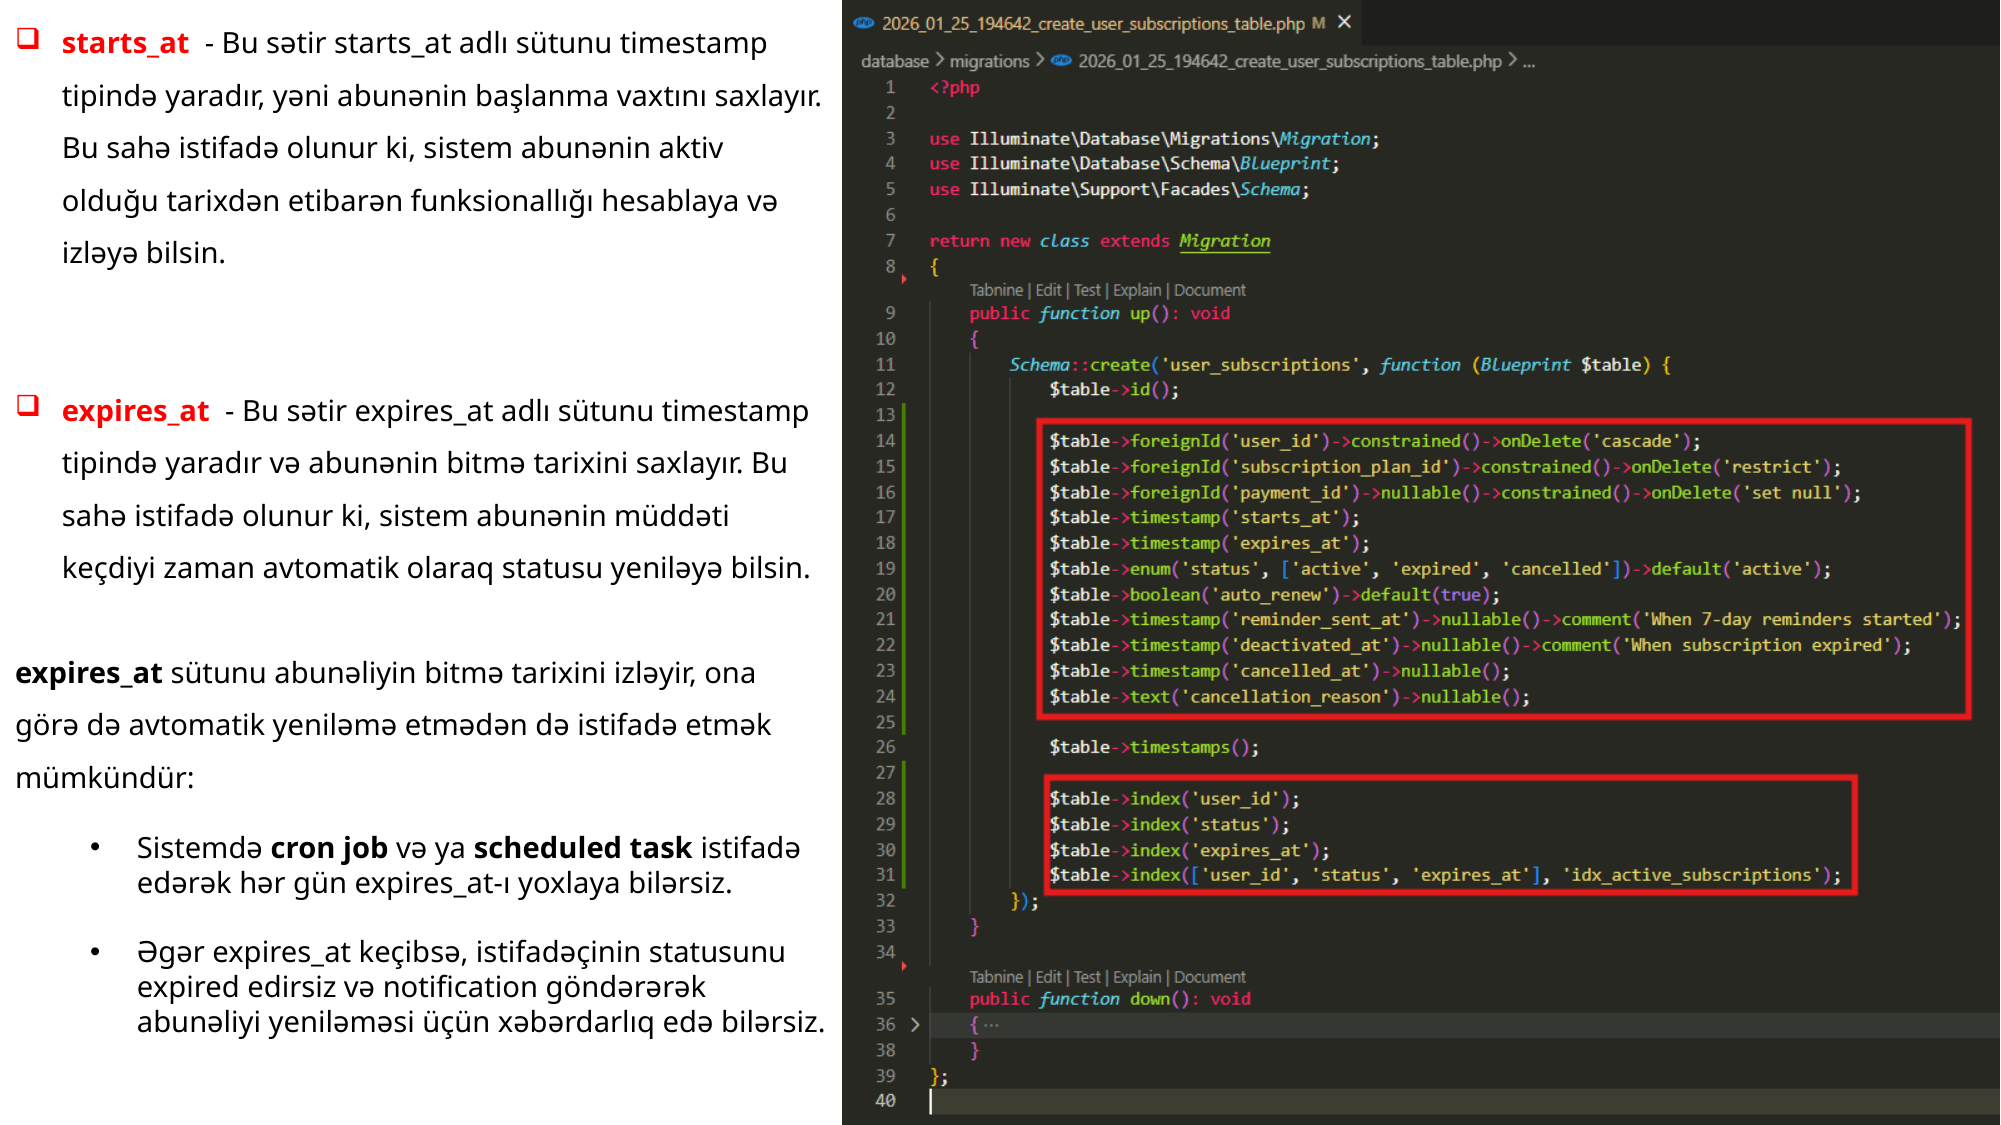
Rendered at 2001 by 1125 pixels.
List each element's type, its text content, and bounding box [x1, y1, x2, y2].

text_box starts_at - Bu sətir starts_at adlı sütunu timestamp tipində yaradır, yəni abunənin başlanma vaxtını saxlayır. Bu sahə istifadə olunur ki, sistem abunənin aktiv olduğu tarixdən etibarən funksionallığı hesablaya və izləyə bilsin. expires_at - Bu sətir expires_at adlı sütunu timestamp tipində yaradır və abunənin bitmə tarixini saxlayır. Bu sahə istifadə olunur ki, sistem abunənin müddəti keçdiyi zaman avtomatik olaraq statusu yeniləyə bilsin. expires_at sütunu abunəliyin bitmə tarixini izləyir, ona görə də avtomatik yeniləmə etmədən də istifadə etmək mümkündür: Sistemdə cron job və ya scheduled task istifadə edərək hər gün expires_at-ı yoxlaya bilərsiz. Əgər expires_at keçibsə, istifadəçinin statusunu expired edirsiz və notification göndərərək abunəliyi yeniləməsi üçün xəbərdarlıq edə bilərsiz. [0, 0, 841, 1099]
picture [841, 0, 2000, 1125]
